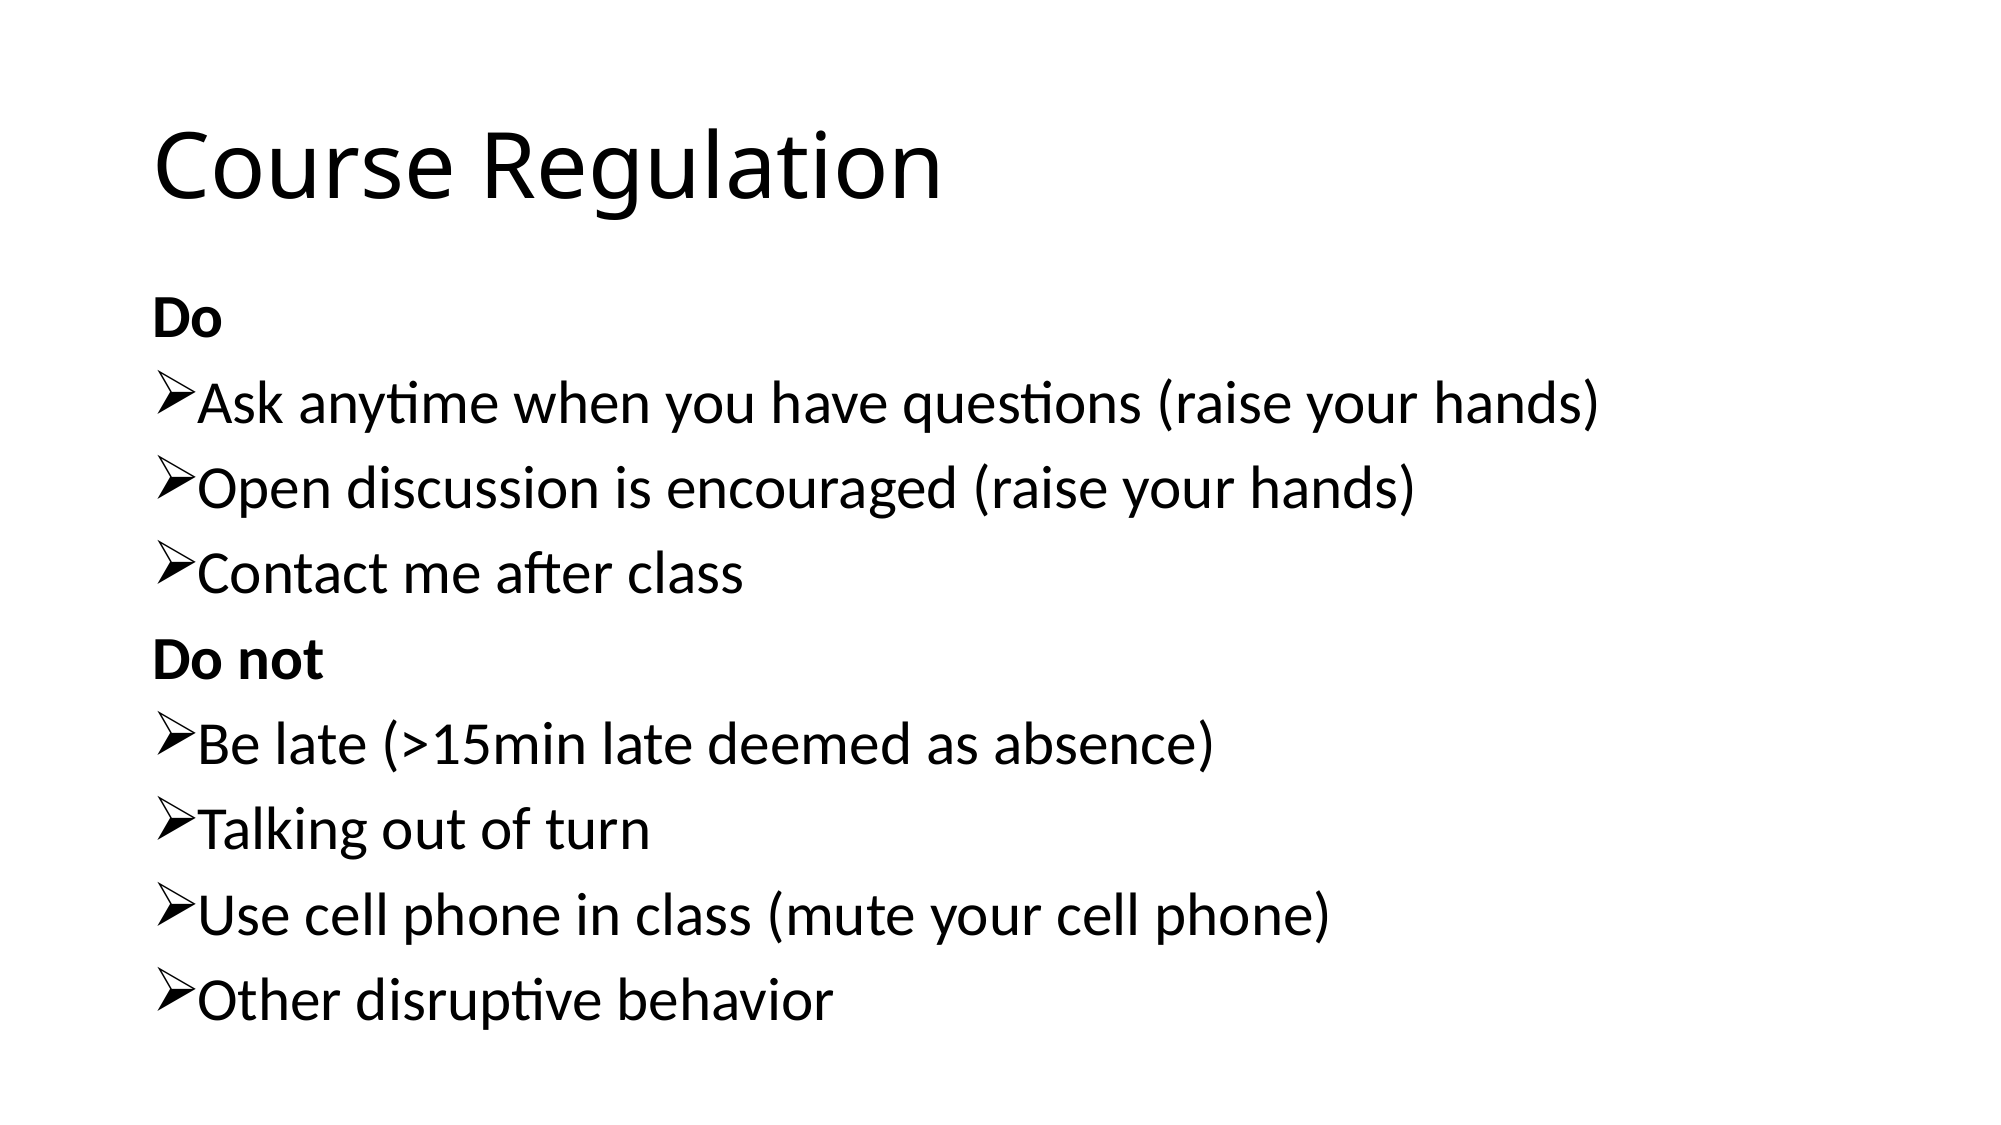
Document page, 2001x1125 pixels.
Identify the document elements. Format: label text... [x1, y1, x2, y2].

list Do Ask anytime when you have questions (raise your hands) Open discussion is encouraged (raise your hands) Contact me after class Do not Be late (>15min late deemed as absence) Talking out of turn Use cell phone in class (mute your cell phone) Other disruptive behavior [137, 277, 1863, 1044]
title Course Regulation [137, 59, 1863, 277]
